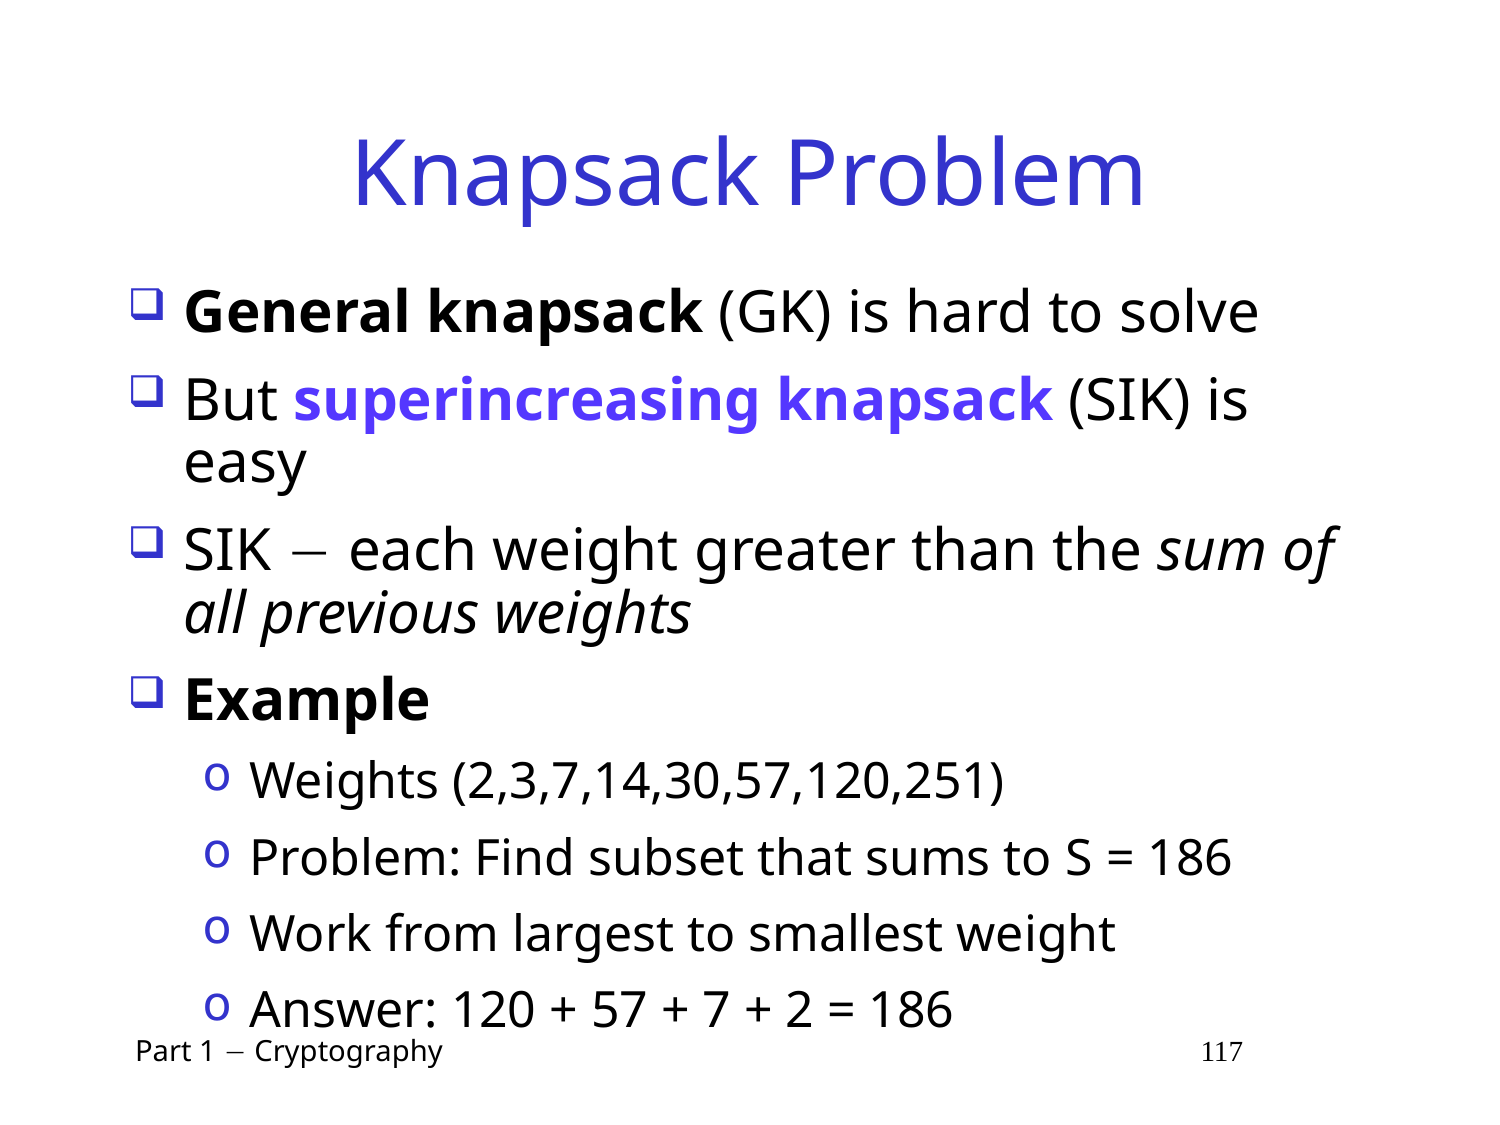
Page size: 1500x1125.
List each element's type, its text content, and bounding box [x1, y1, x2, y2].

footer Part 1  Cryptography 117 [112, 1024, 1401, 1101]
list General knapsack (GK) is hard to solve But superincreasing knapsack (SIK) is easy SIK  each weight greater than the sum of all previous weights Example Weights (2,3,7,14,30,57,120,251) Problem: Find subset that sums to S = 186 Work from largest to smallest weight Answer: 120 + 57 + 7 + 2 = 186 [112, 274, 1401, 1001]
title Knapsack Problem [112, 74, 1388, 263]
